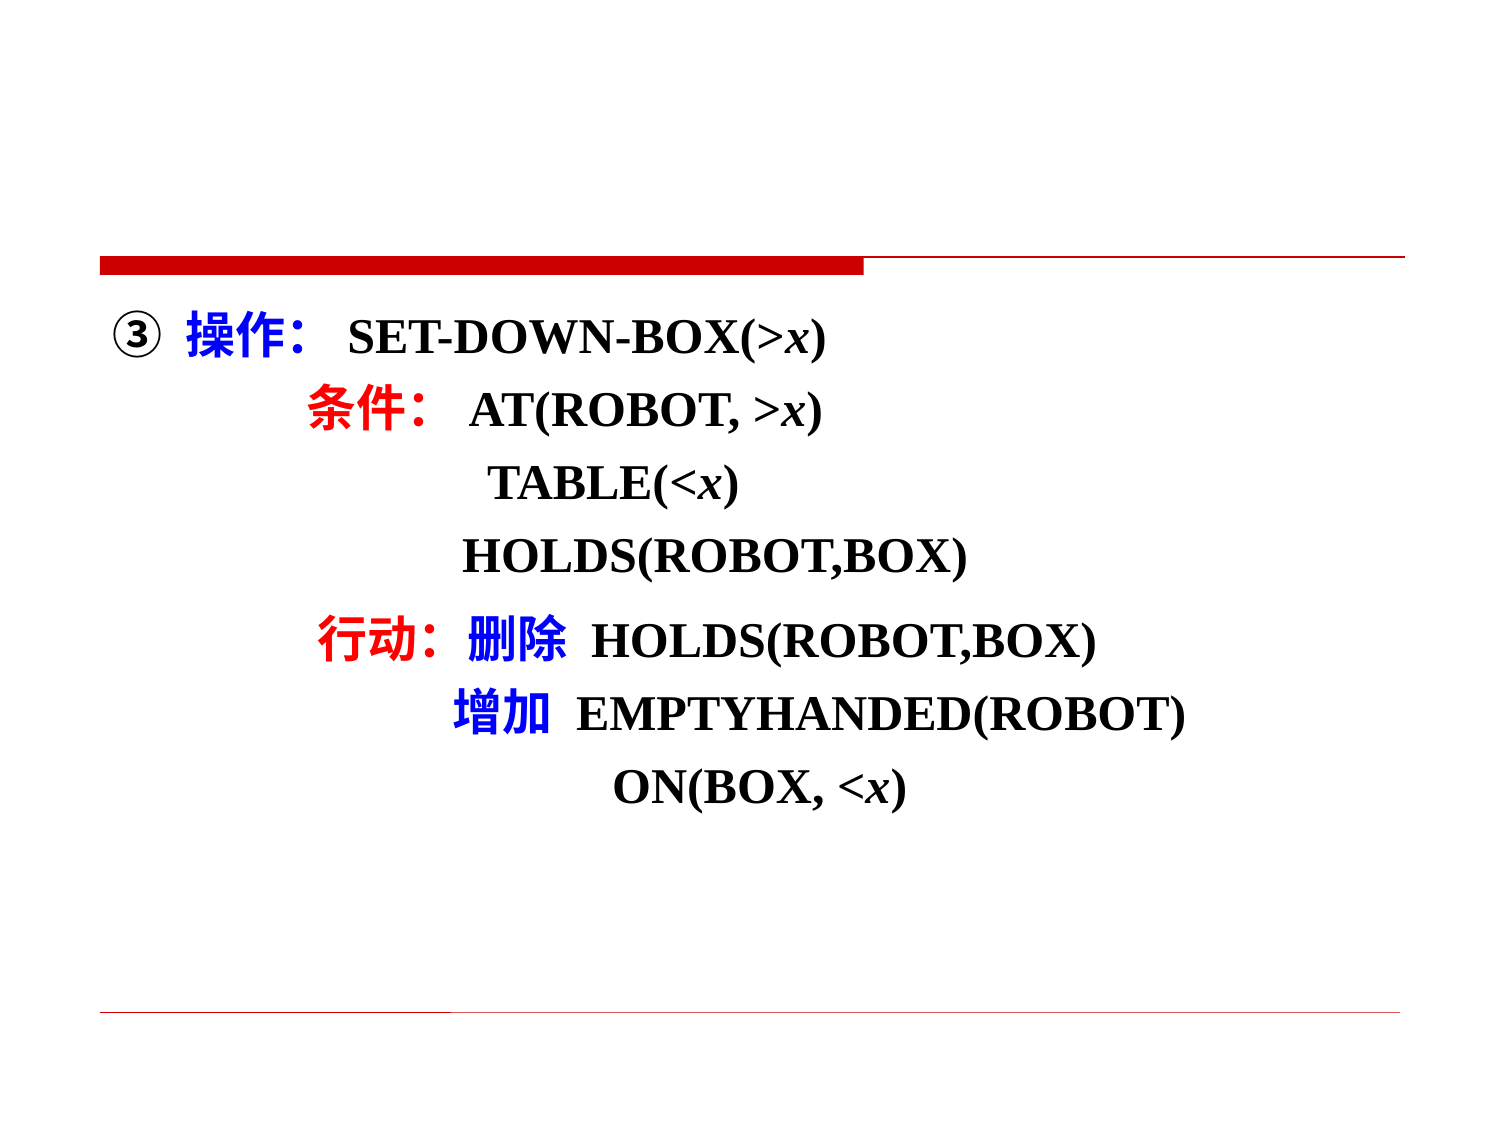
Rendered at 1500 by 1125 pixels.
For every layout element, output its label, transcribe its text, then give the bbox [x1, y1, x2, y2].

text_box ③ 操作：SET-DOWN-BOX(>x) 条件：AT(ROBOT, >x) TABLE(<x) HOLDS(ROBOT,BOX) 行动：删除 HOLDS(ROBOT,BOX) 增加 EMPTYHANDED(ROBOT) ON(BOX, <x) [112, 290, 1400, 814]
